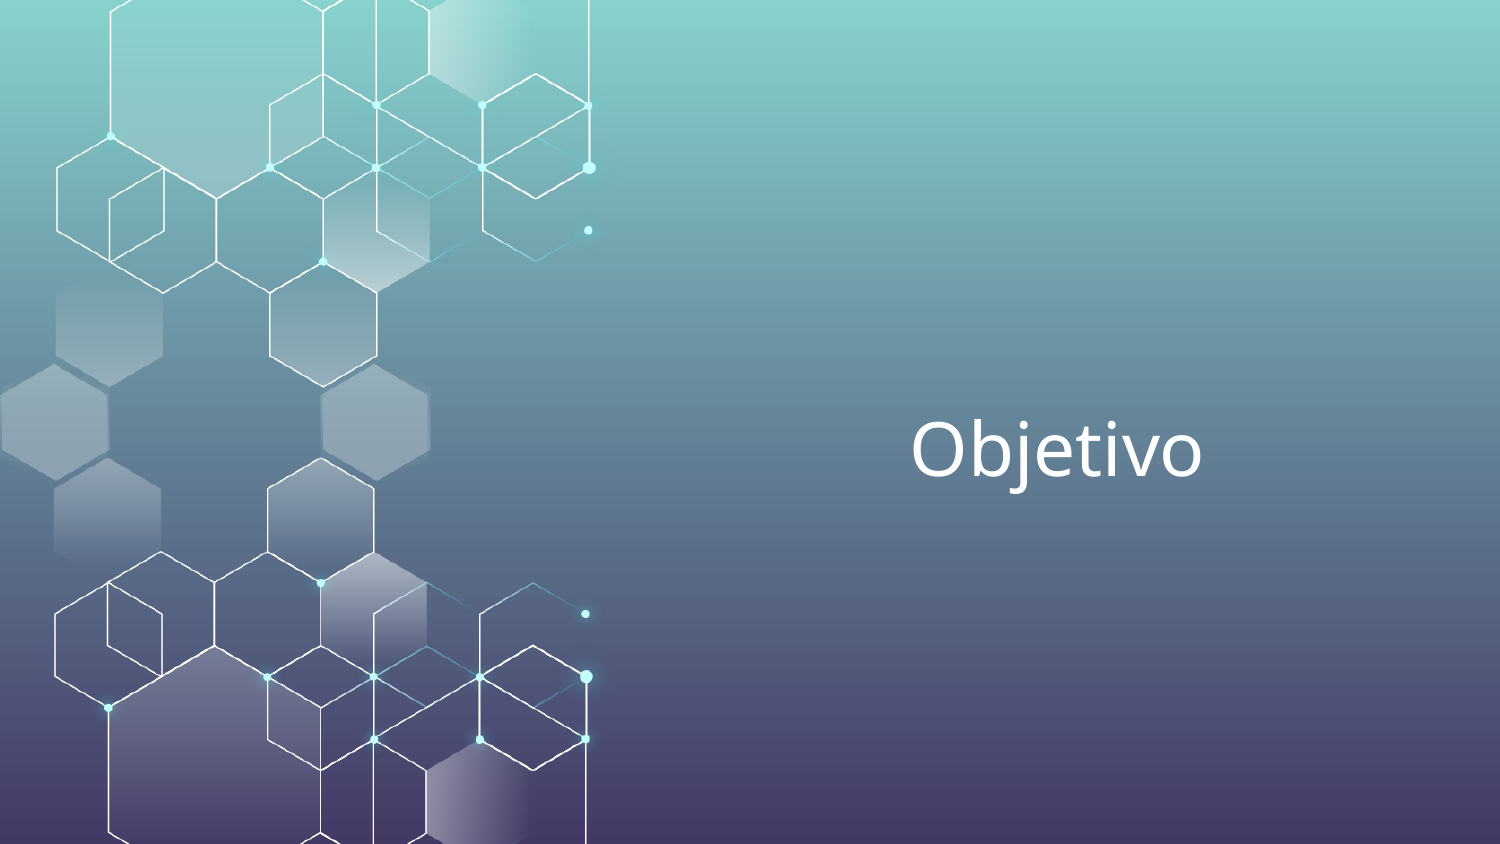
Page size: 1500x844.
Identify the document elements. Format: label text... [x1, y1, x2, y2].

title Objetivo [704, 386, 1411, 494]
picture [0, 0, 627, 844]
